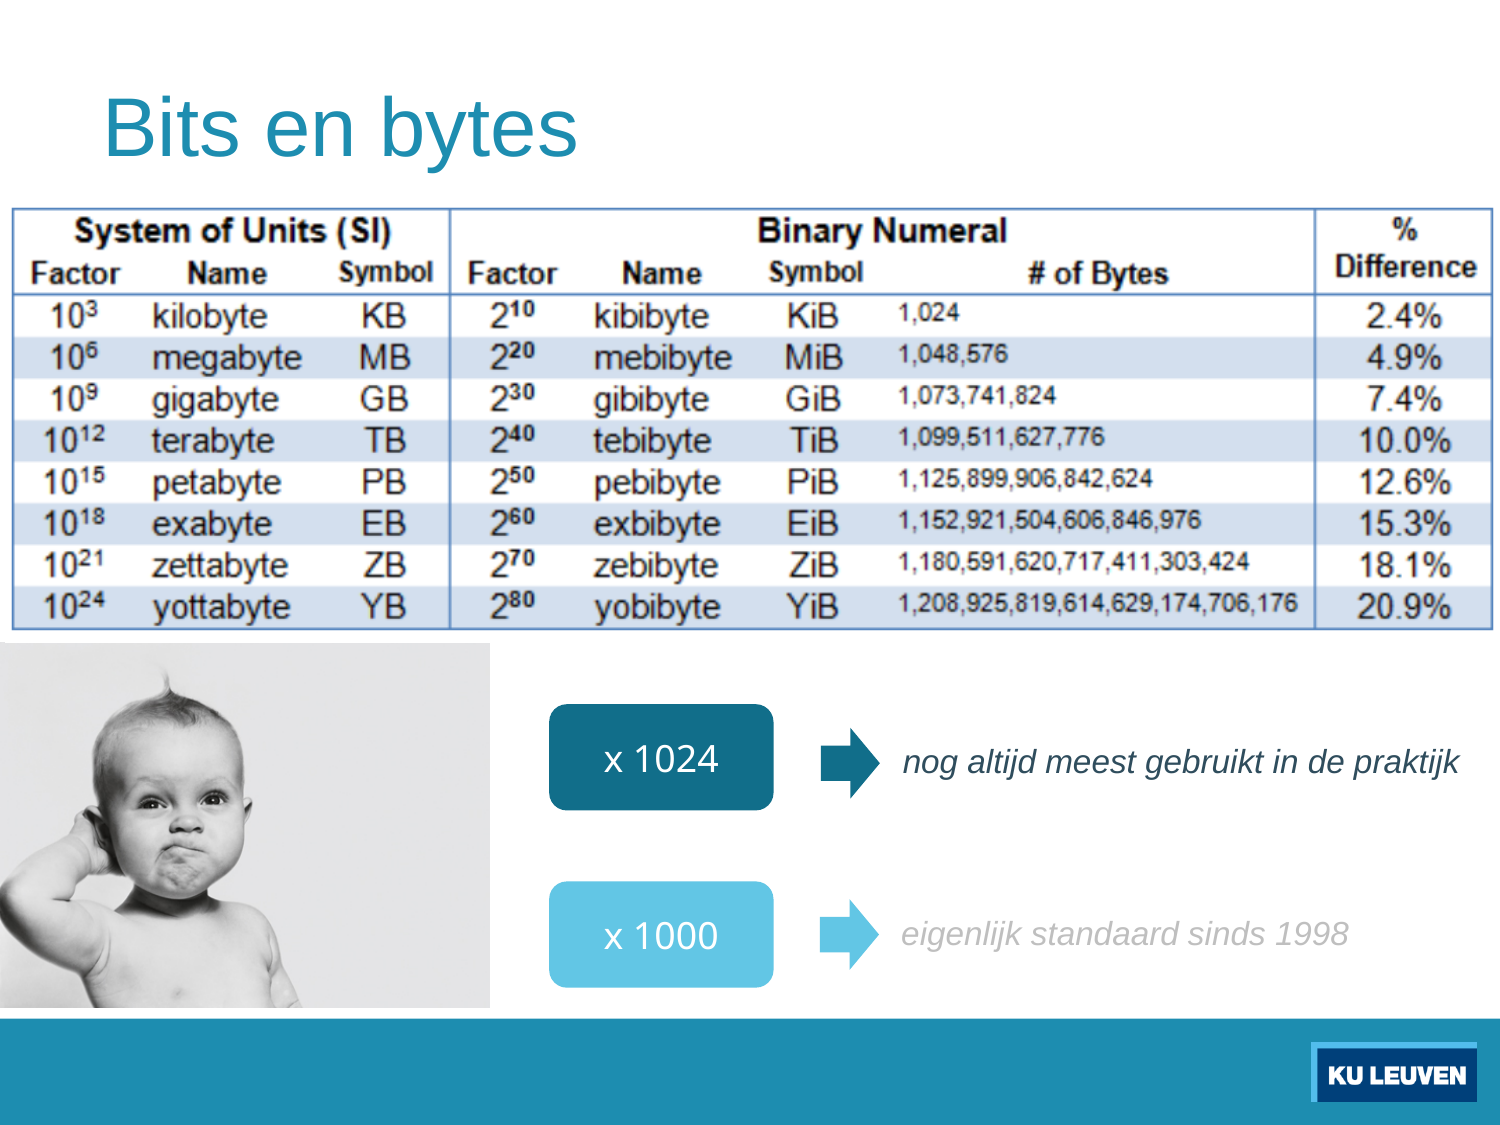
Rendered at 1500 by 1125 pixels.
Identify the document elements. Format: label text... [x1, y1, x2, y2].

text_box x 1000 [547, 879, 776, 990]
text_box [817, 897, 881, 972]
text_box x 1024 [547, 702, 776, 813]
text_box [818, 725, 882, 801]
text_box eigenlijk standaard sinds 1998 [886, 904, 1365, 959]
title Bits en bytes [93, 34, 1406, 201]
picture [1311, 1042, 1477, 1102]
text_box nog altijd meest gebruikt in de praktijk [888, 732, 1476, 788]
picture [0, 201, 1500, 1008]
